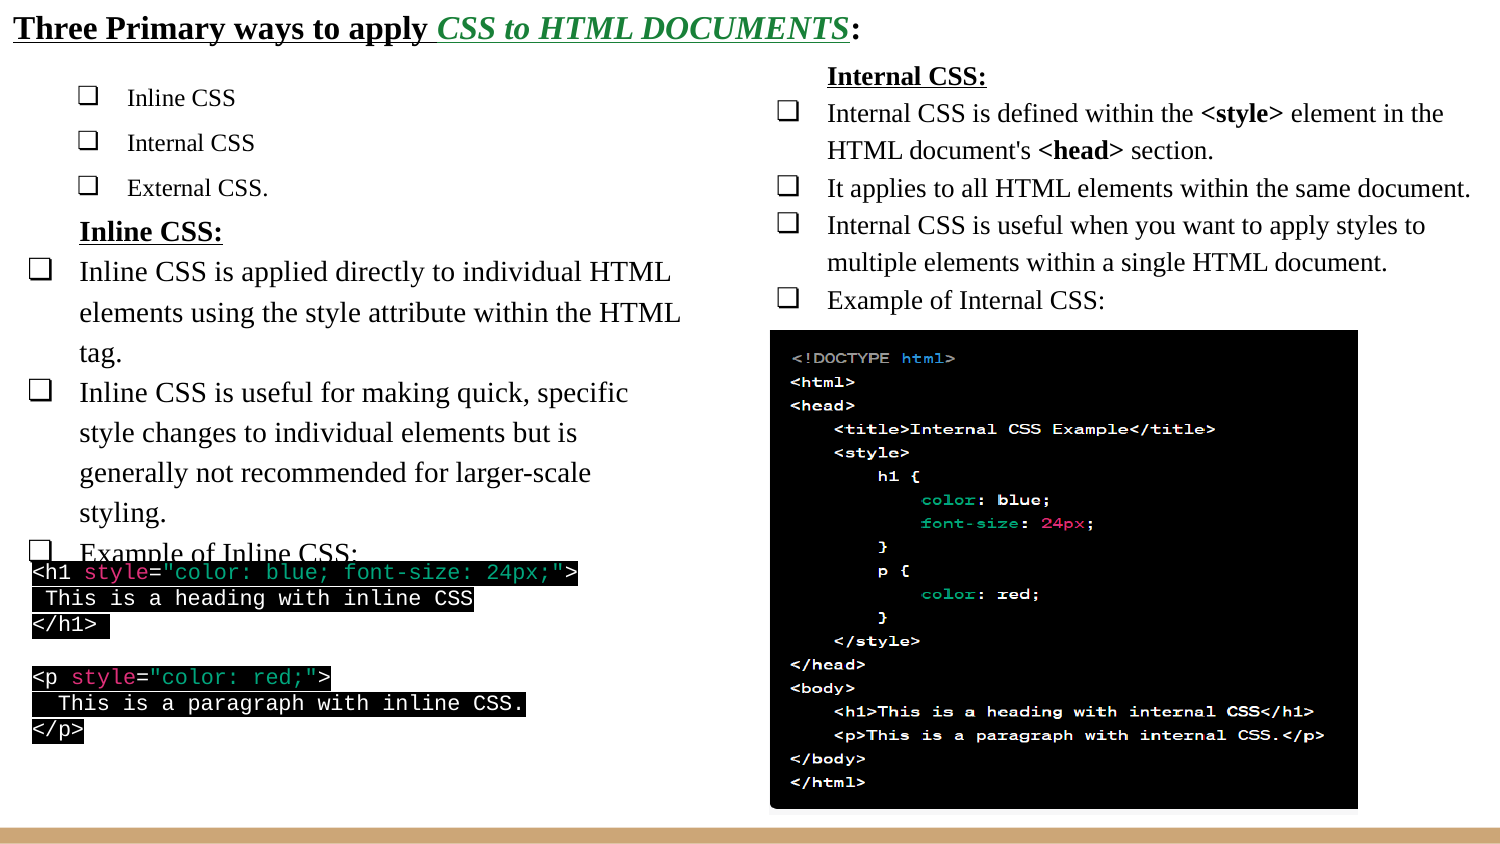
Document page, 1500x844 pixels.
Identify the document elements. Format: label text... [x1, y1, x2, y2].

text_box Internal CSS: Internal CSS is defined within the <style> element in the HTML document's <head> section. It applies to all HTML elements within the same document. Internal CSS is useful when you want to apply styles to multiple elements within a single HTML document. Example of Internal CSS: [737, 38, 1500, 330]
text_box Three Primary ways to apply CSS to HTML DOCUMENTS: [0, 0, 928, 62]
picture [769, 330, 1358, 815]
text_box <h1 style="color: blue; font-size: 24px;"> This is a heading with inline CSS </h1> <p style="color: red;"> This is a paragraph with inline CSS. </p> [17, 542, 701, 757]
text_box Inline CSS Internal CSS External CSS. [37, 51, 626, 192]
text_box Inline CSS: Inline CSS is applied directly to individual HTML elements using the style attribute within the HTML tag. Inline CSS is useful for making quick, specific style changes to individual elements but is generally not recommended for larger-scale styling. Example of Inline CSS: [0, 192, 701, 584]
